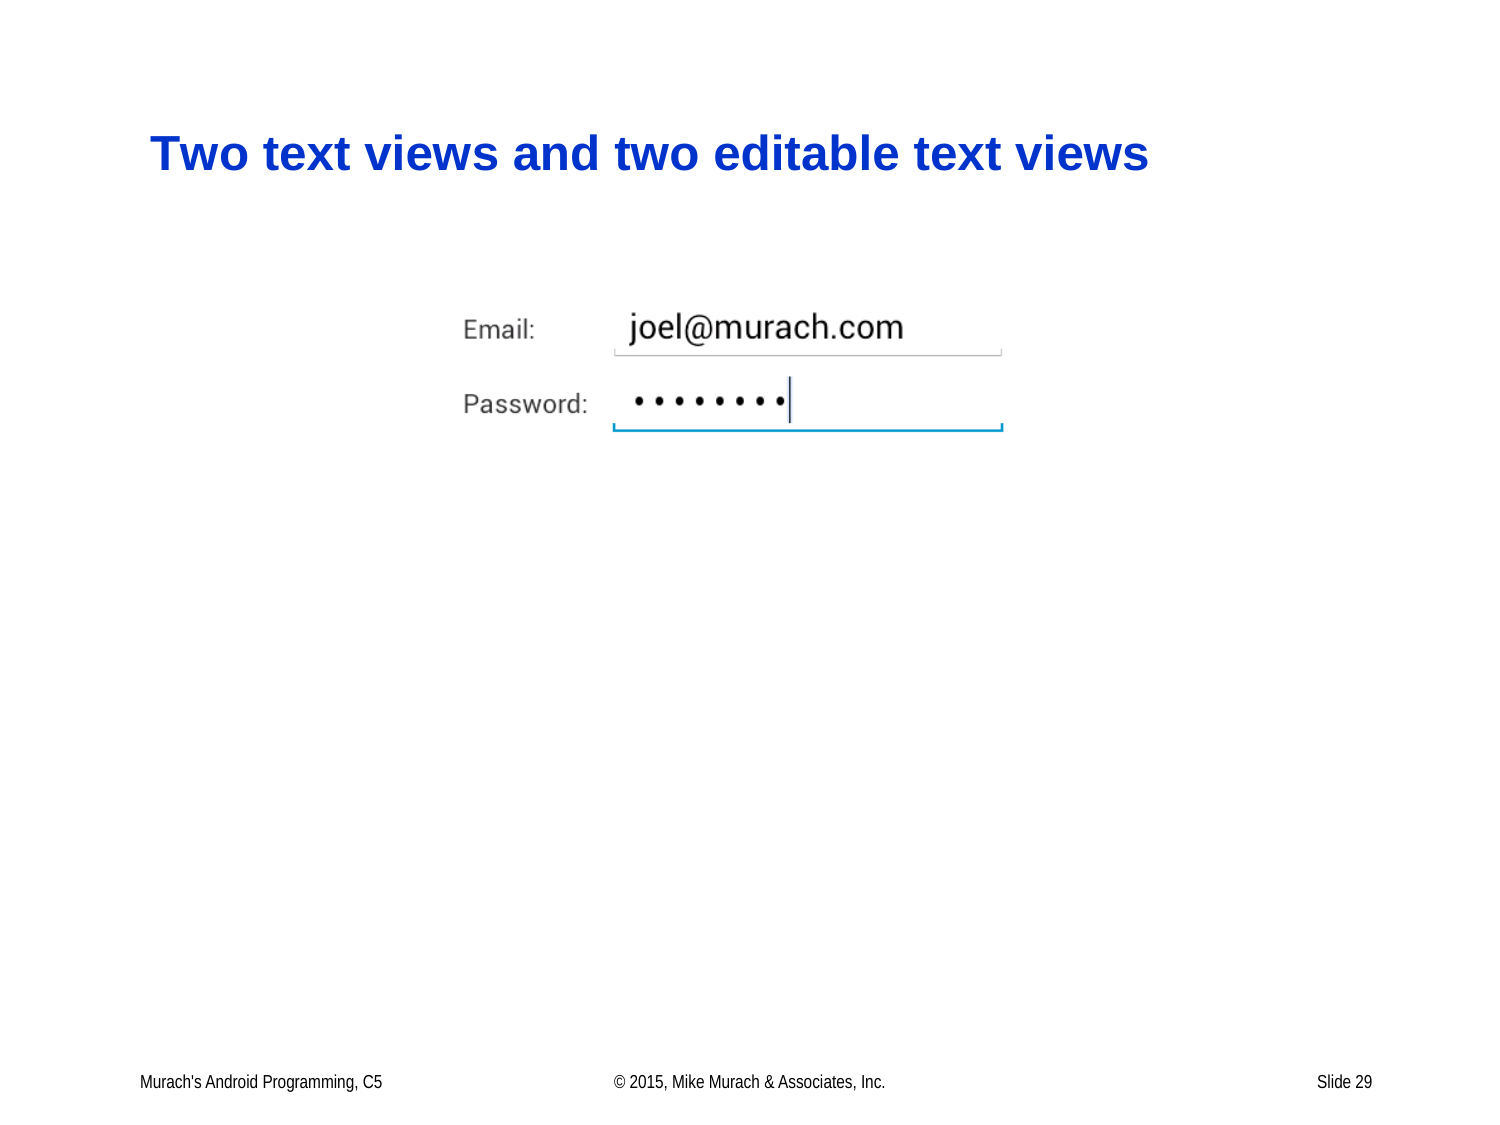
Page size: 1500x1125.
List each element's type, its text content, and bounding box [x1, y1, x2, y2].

picture [453, 287, 1046, 452]
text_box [149, 124, 1281, 263]
slide_number Slide 29 [1074, 1025, 1388, 1100]
footer © 2015, Mike Murach & Associates, Inc. [474, 1025, 1025, 1100]
slide_number Murach's Android Programming, C5 [125, 1025, 450, 1100]
